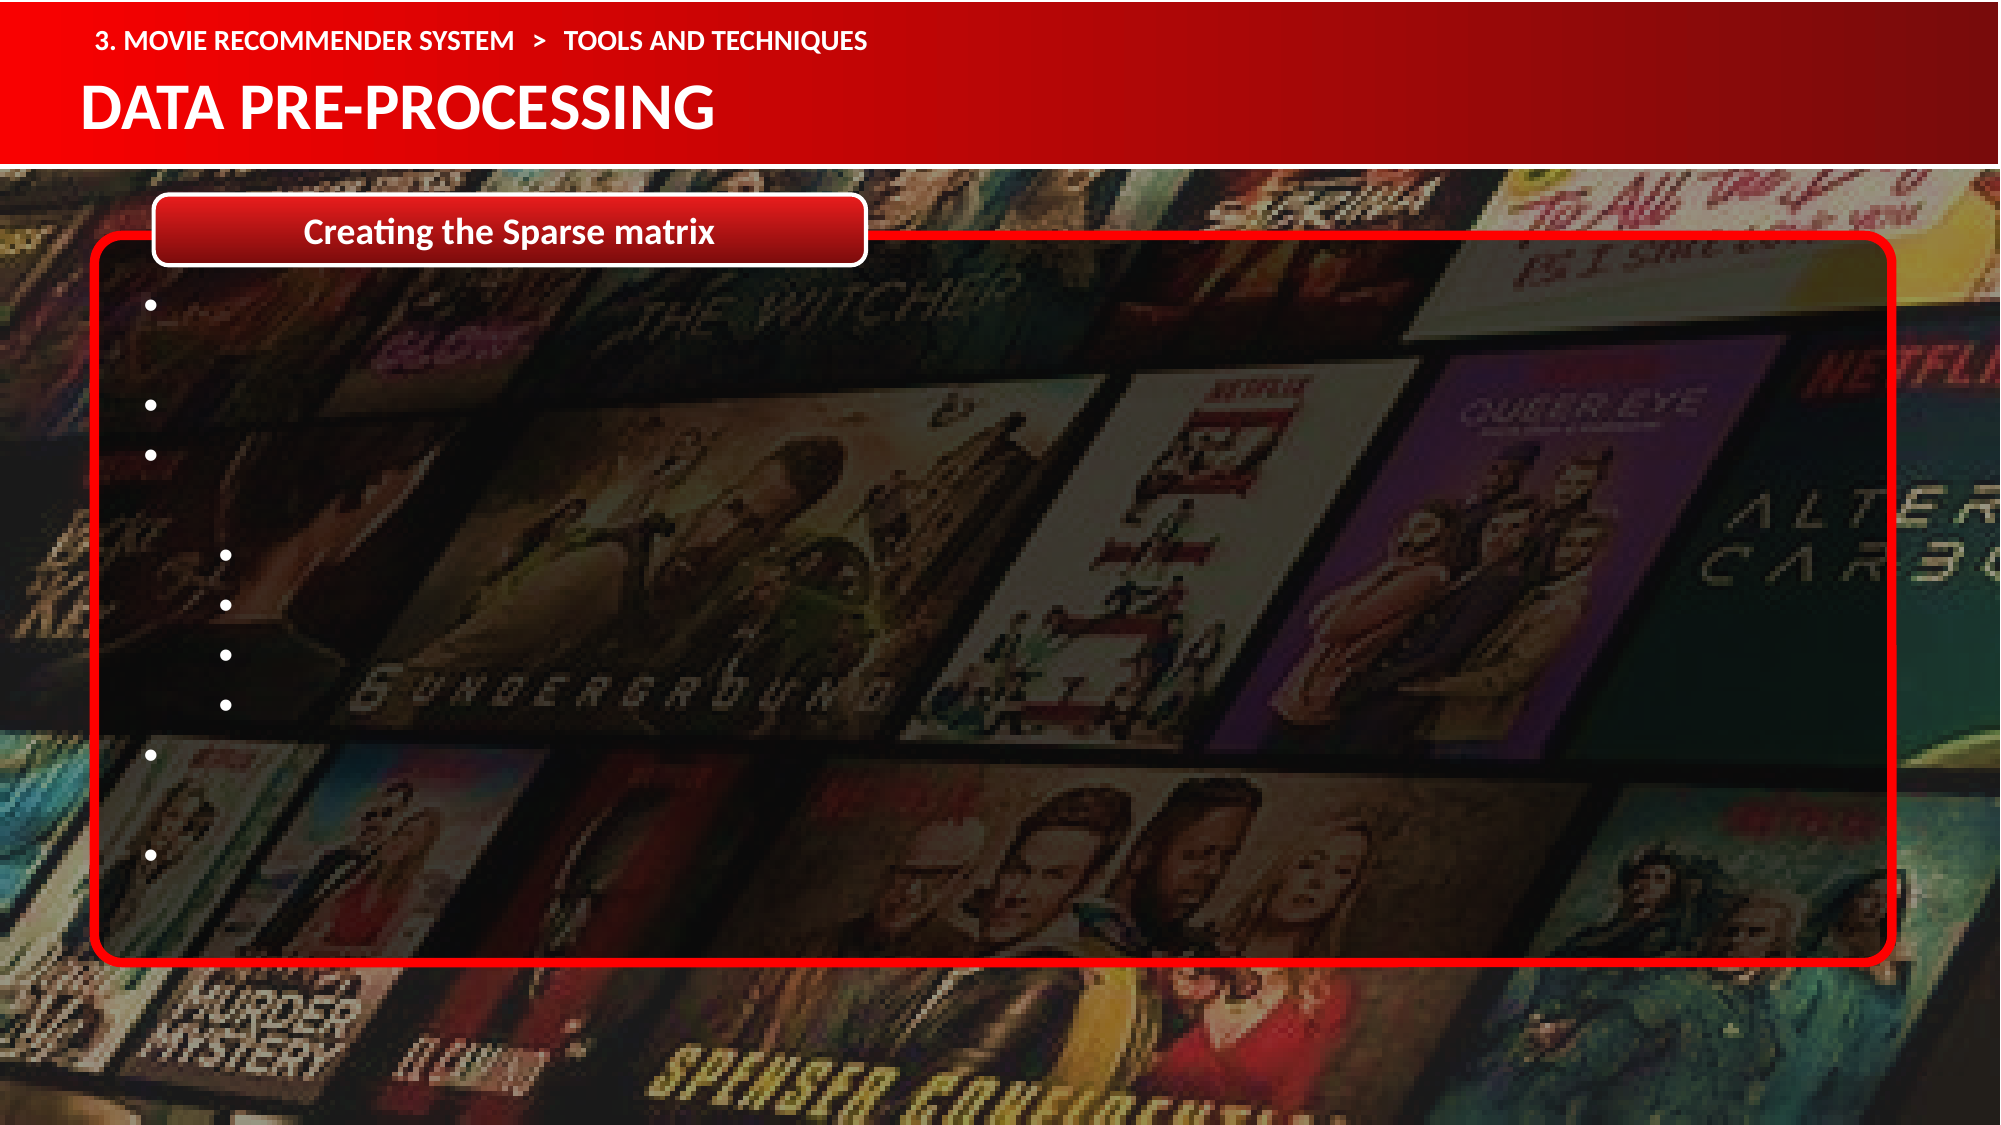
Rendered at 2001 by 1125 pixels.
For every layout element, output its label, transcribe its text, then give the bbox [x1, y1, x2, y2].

text_box [93, 234, 1893, 964]
text_box In order to find the related movies, we use the user-movie matrix where the rows are users and columns are the movies. The matrix is filled with the ratings given to each movie by the corresponding users. We use scipy’s sparse function. We must provide the matrix with user_index and movie_index. We must also create four mapper. The movie mapper The inv_movie mapper The user mapper The inv_user mapper After creating the matrix, we evaluate the sparsity of matrix. The sparsity is given by no of non-empty cells divided by total no of cells The sparsity is 1.70, which is not bad for the matrix. If the value is negative or is above 5 or 6, then the results would be unexpected. [128, 272, 1859, 938]
text_box 3. MOVIE RECOMMENDER SYSTEM [0, 0, 2000, 167]
text_box Creating the Sparse matrix [152, 193, 868, 267]
text_box TOOLS AND TECHNIQUES [555, 13, 889, 55]
text_box DATA PRE-PROCESSING [65, 55, 969, 150]
text_box > [517, 13, 555, 55]
